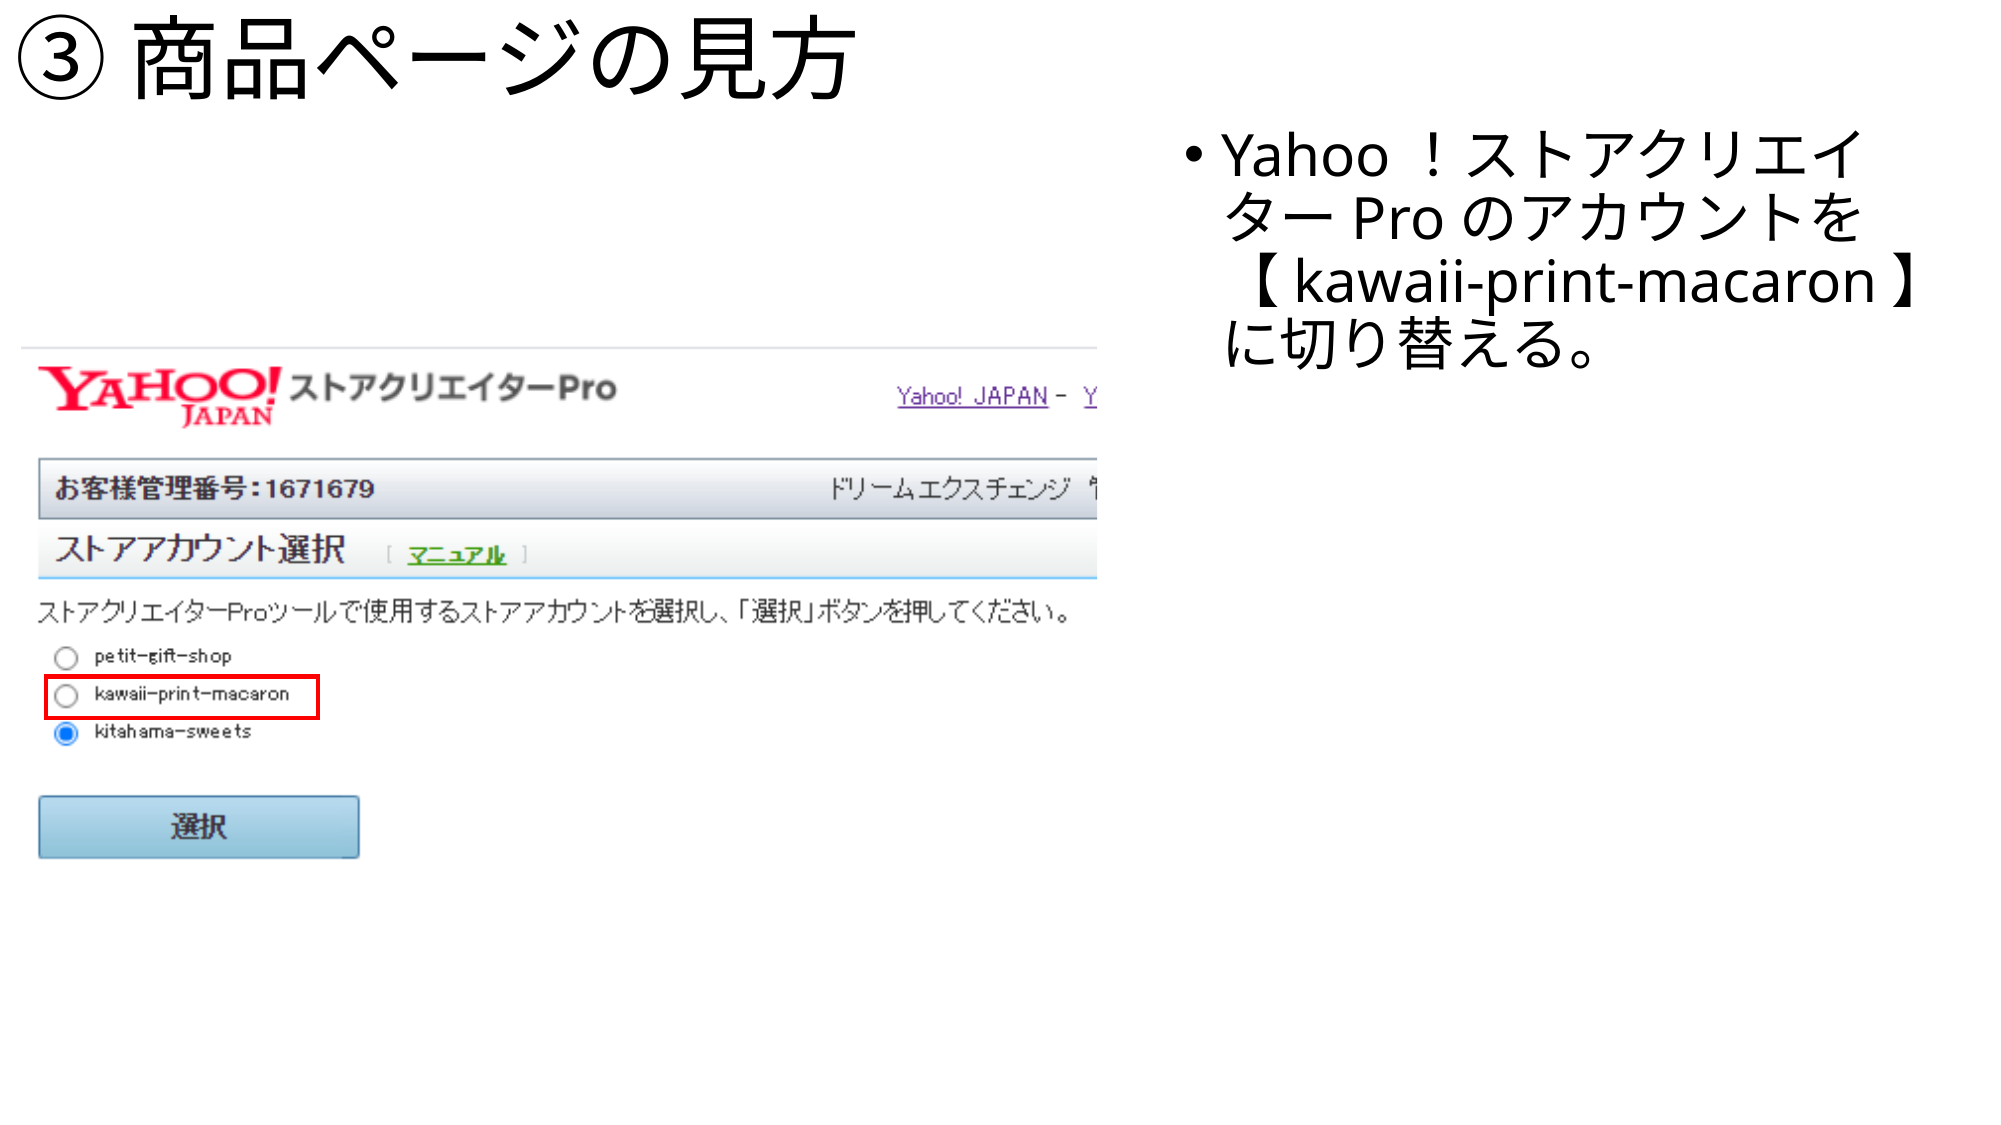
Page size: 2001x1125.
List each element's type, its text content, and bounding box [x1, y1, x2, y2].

list Yahoo！ストアクリエイターProのアカウントを【kawaii-print-macaron】に切り替える。 [1168, 118, 1979, 1111]
title ③商品ページの見方 [0, 0, 1863, 126]
picture [20, 335, 1098, 894]
